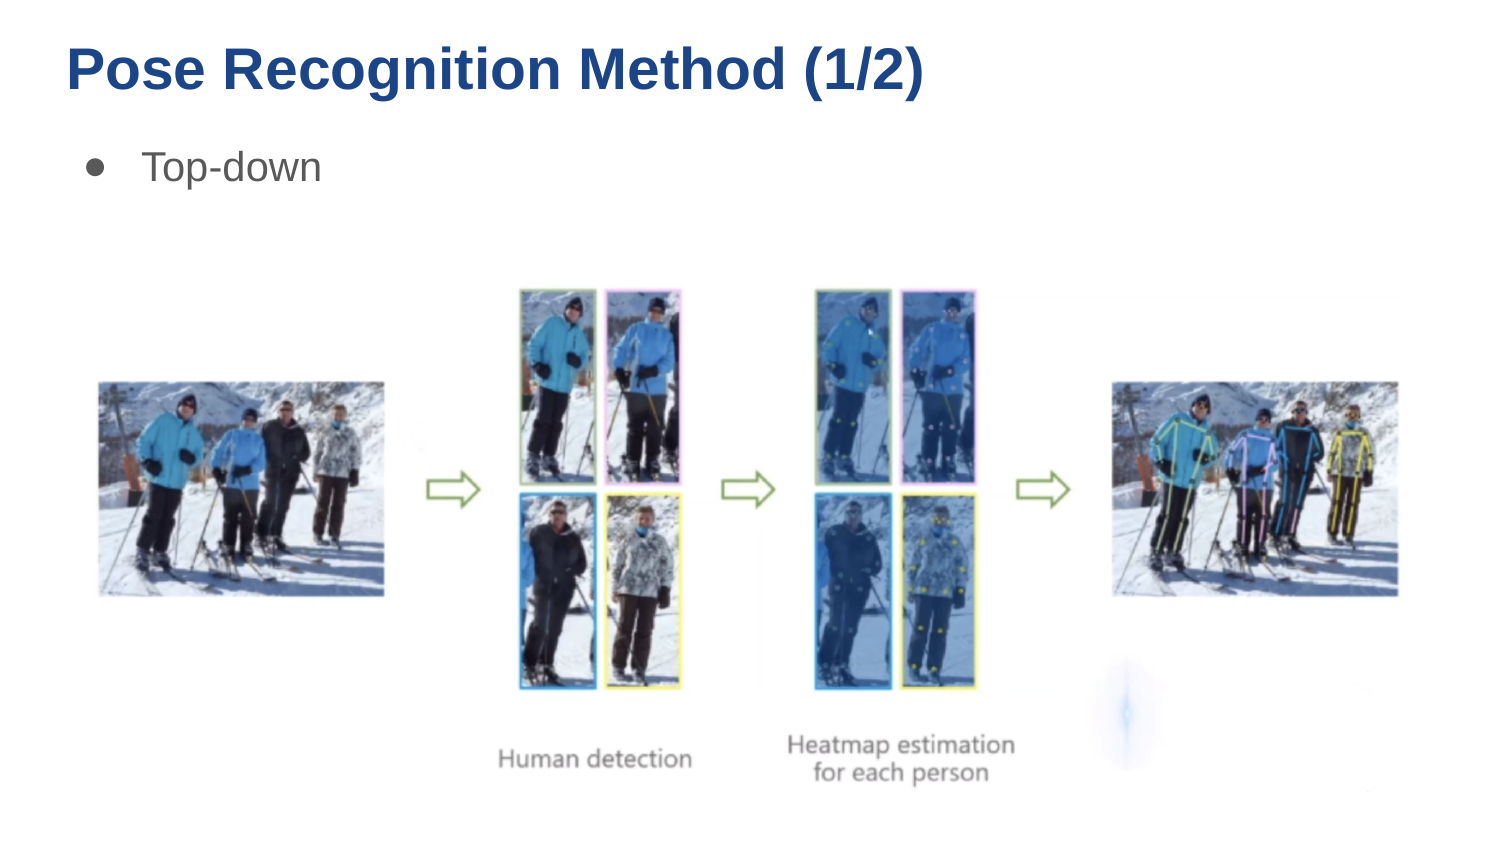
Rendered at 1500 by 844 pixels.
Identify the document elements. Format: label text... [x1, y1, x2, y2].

list Top-down [51, 117, 1449, 815]
picture [93, 280, 1407, 792]
title Pose Recognition Method (1/2) [51, 15, 1449, 110]
